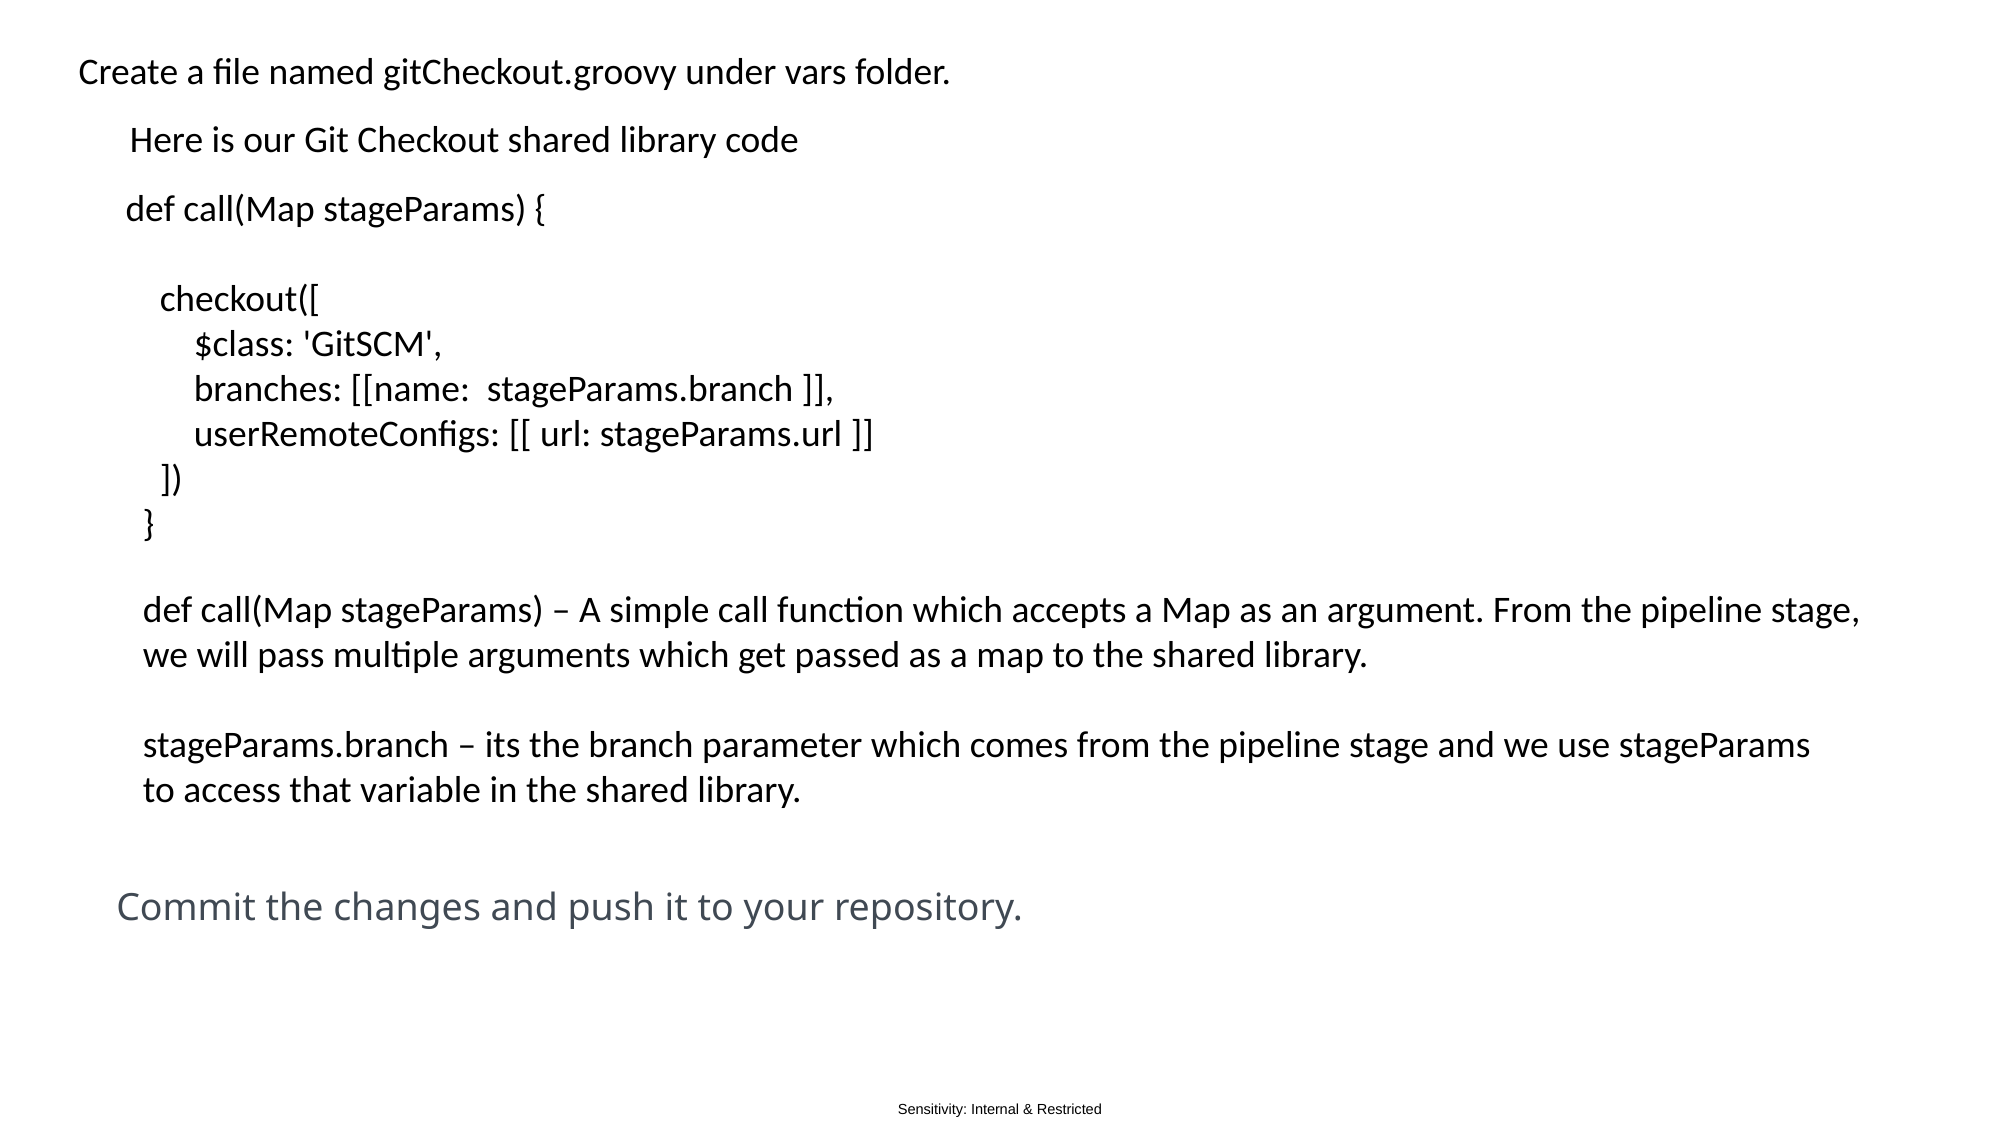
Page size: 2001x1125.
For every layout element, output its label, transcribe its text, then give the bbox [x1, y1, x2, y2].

text_box Commit the changes and push it to your repository. [101, 875, 1039, 936]
text_box stageParams.branch – its the branch parameter which comes from the pipeline stage and we use stageParams to access that variable in the shared library. [128, 712, 1866, 818]
text_box Here is our Git Checkout shared library code [115, 108, 815, 168]
text_box def call(Map stageParams) – A simple call function which accepts a Map as an argument. From the pipeline stage, we will pass multiple arguments which get passed as a map to the shared library. [128, 577, 1914, 683]
text_box def call(Map stageParams) { checkout([ $class: 'GitSCM', branches: [[name: stageParams.branch ]], userRemoteConfigs: [[ url: stageParams.url ]] ]) } [110, 176, 1111, 551]
text_box Create a file named gitCheckout.groovy under vars folder. [63, 39, 968, 100]
